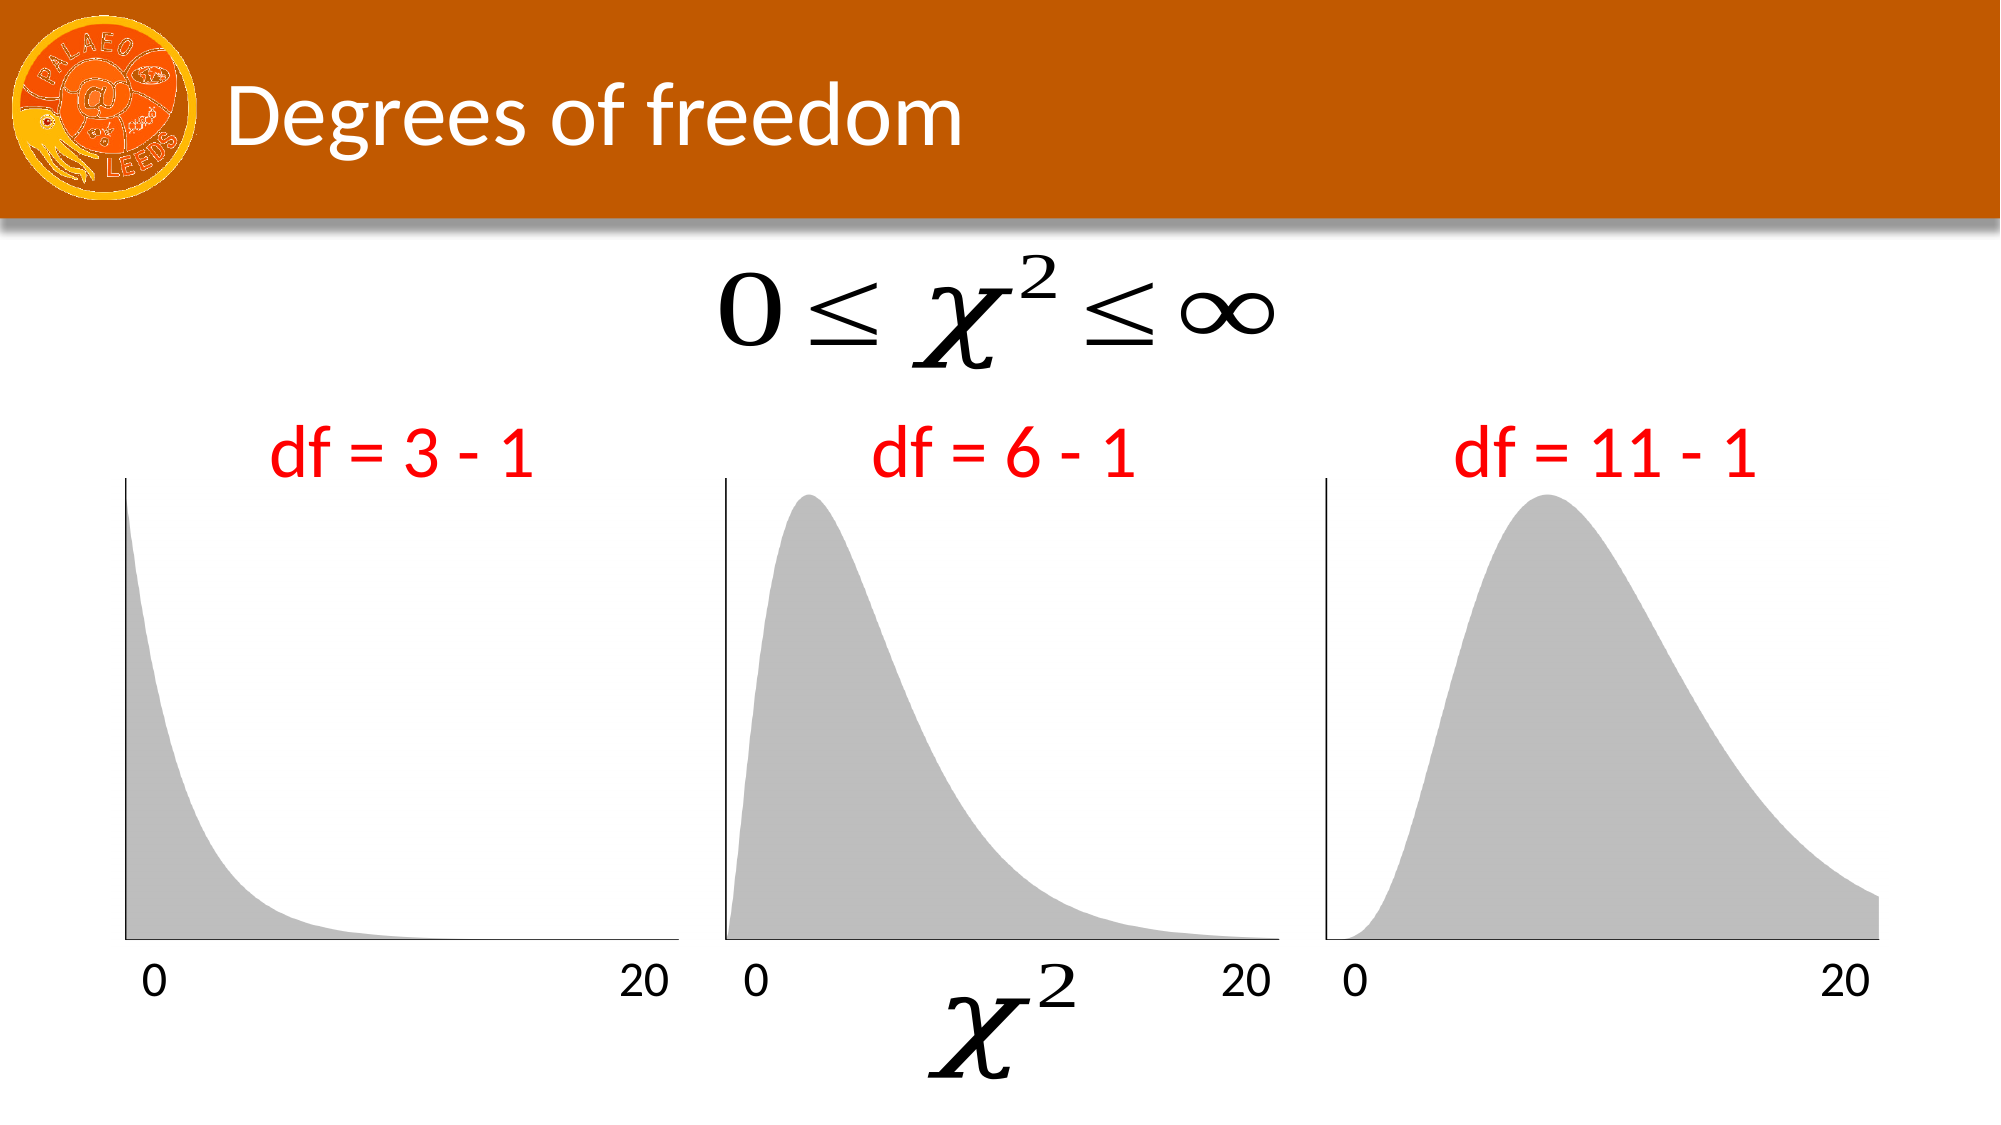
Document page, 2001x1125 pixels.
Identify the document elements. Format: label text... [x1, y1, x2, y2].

text_box Degrees of freedom [210, 17, 2000, 201]
text_box [0, 0, 2000, 219]
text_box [111, 394, 1889, 1083]
picture [11, 15, 197, 200]
